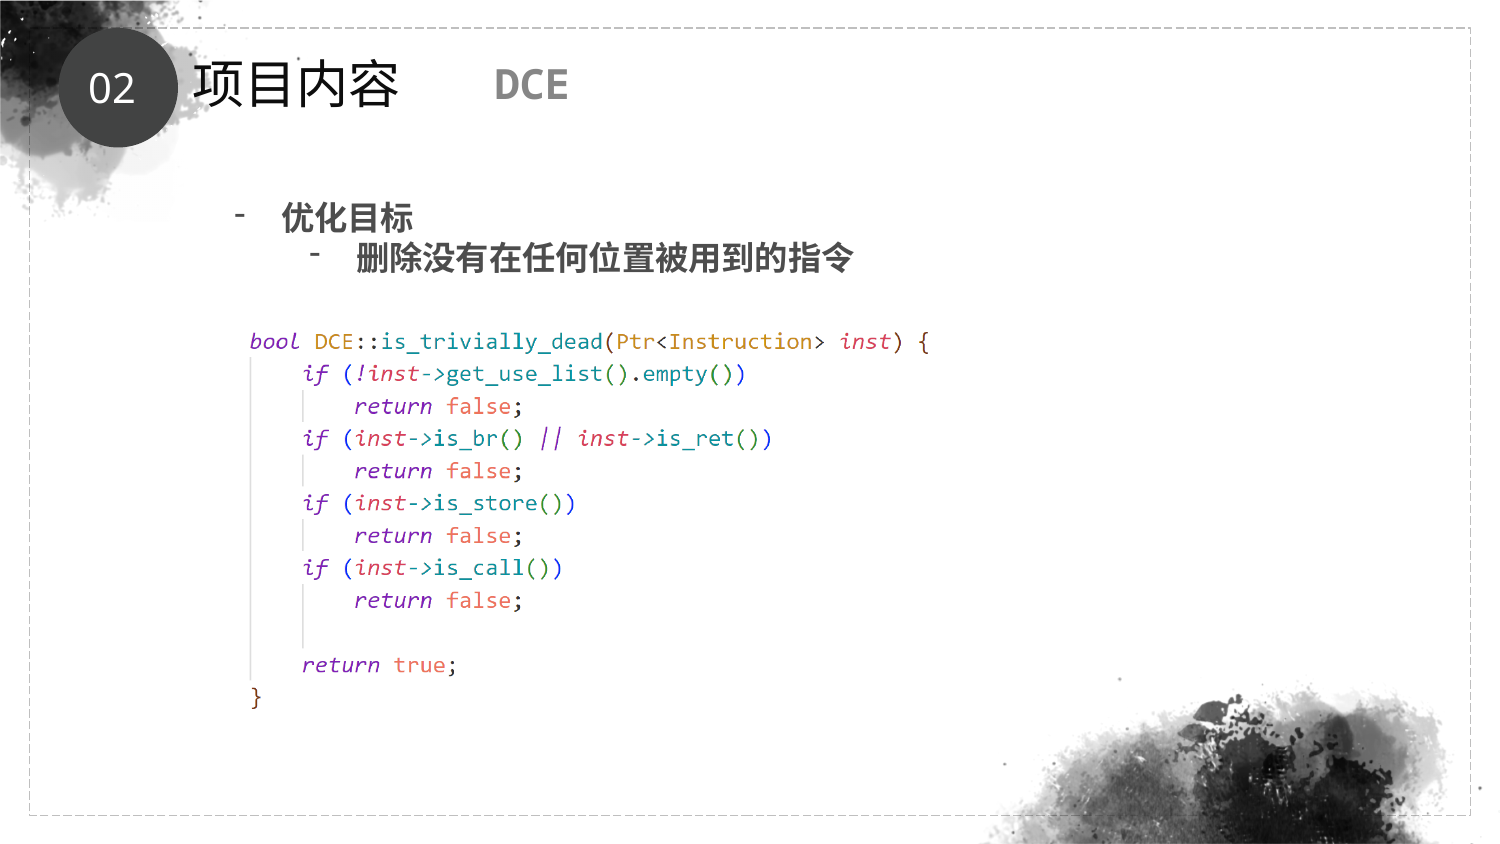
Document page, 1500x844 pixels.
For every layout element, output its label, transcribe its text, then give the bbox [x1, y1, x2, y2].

text_box [66, 25, 171, 54]
text_box 优化目标 删除没有在任何位置被用到的指令 [159, 197, 869, 318]
text_box DCE [244, 57, 570, 92]
text_box 项目内容 [178, 43, 604, 122]
text_box [65, 120, 171, 150]
text_box 02 [29, 54, 195, 120]
picture [229, 317, 939, 714]
